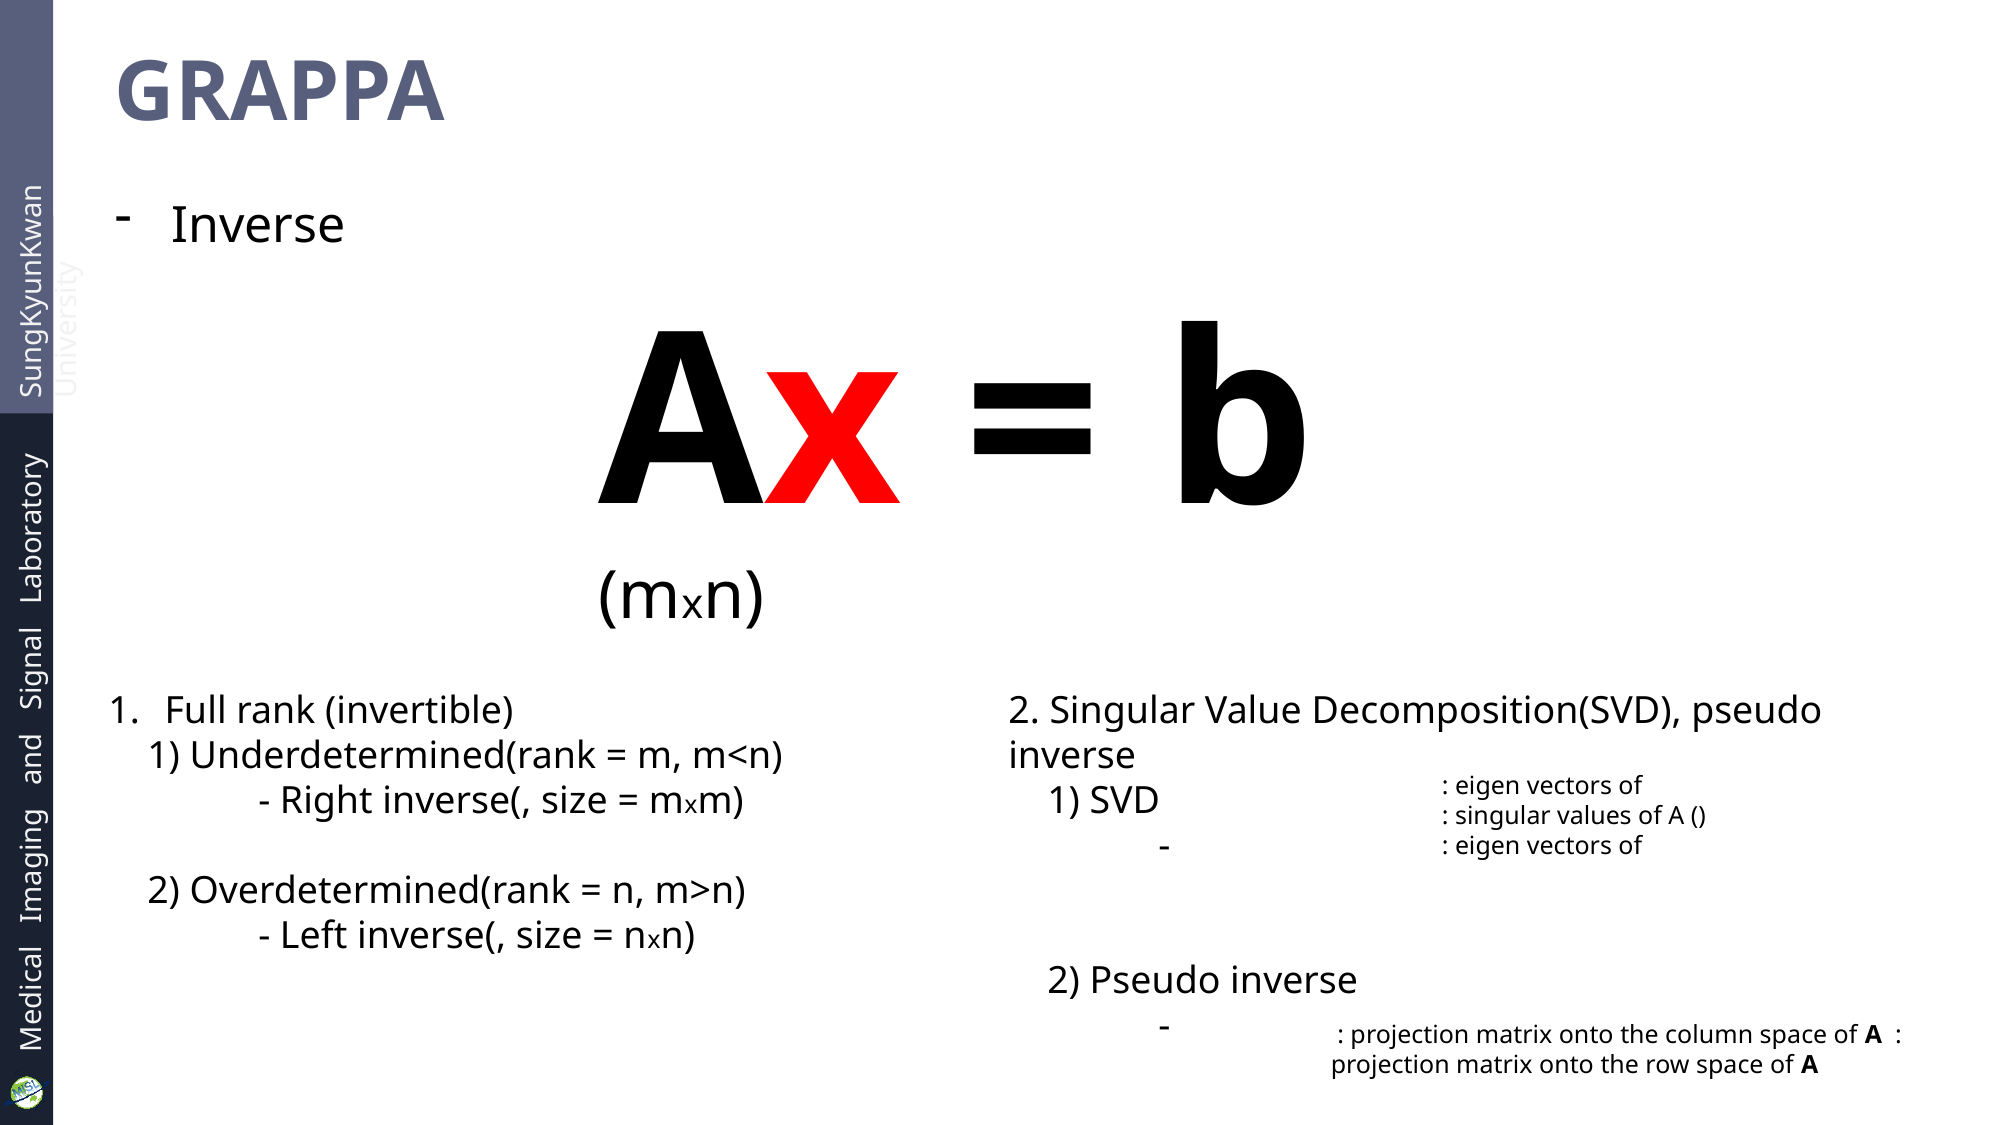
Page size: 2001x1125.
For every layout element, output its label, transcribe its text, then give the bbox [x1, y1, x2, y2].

title GRAPPA [99, 42, 1935, 133]
text_box Ax = b (mxn) [583, 257, 1416, 640]
list Inverse [99, 184, 1972, 1103]
picture [2, 1067, 51, 1116]
